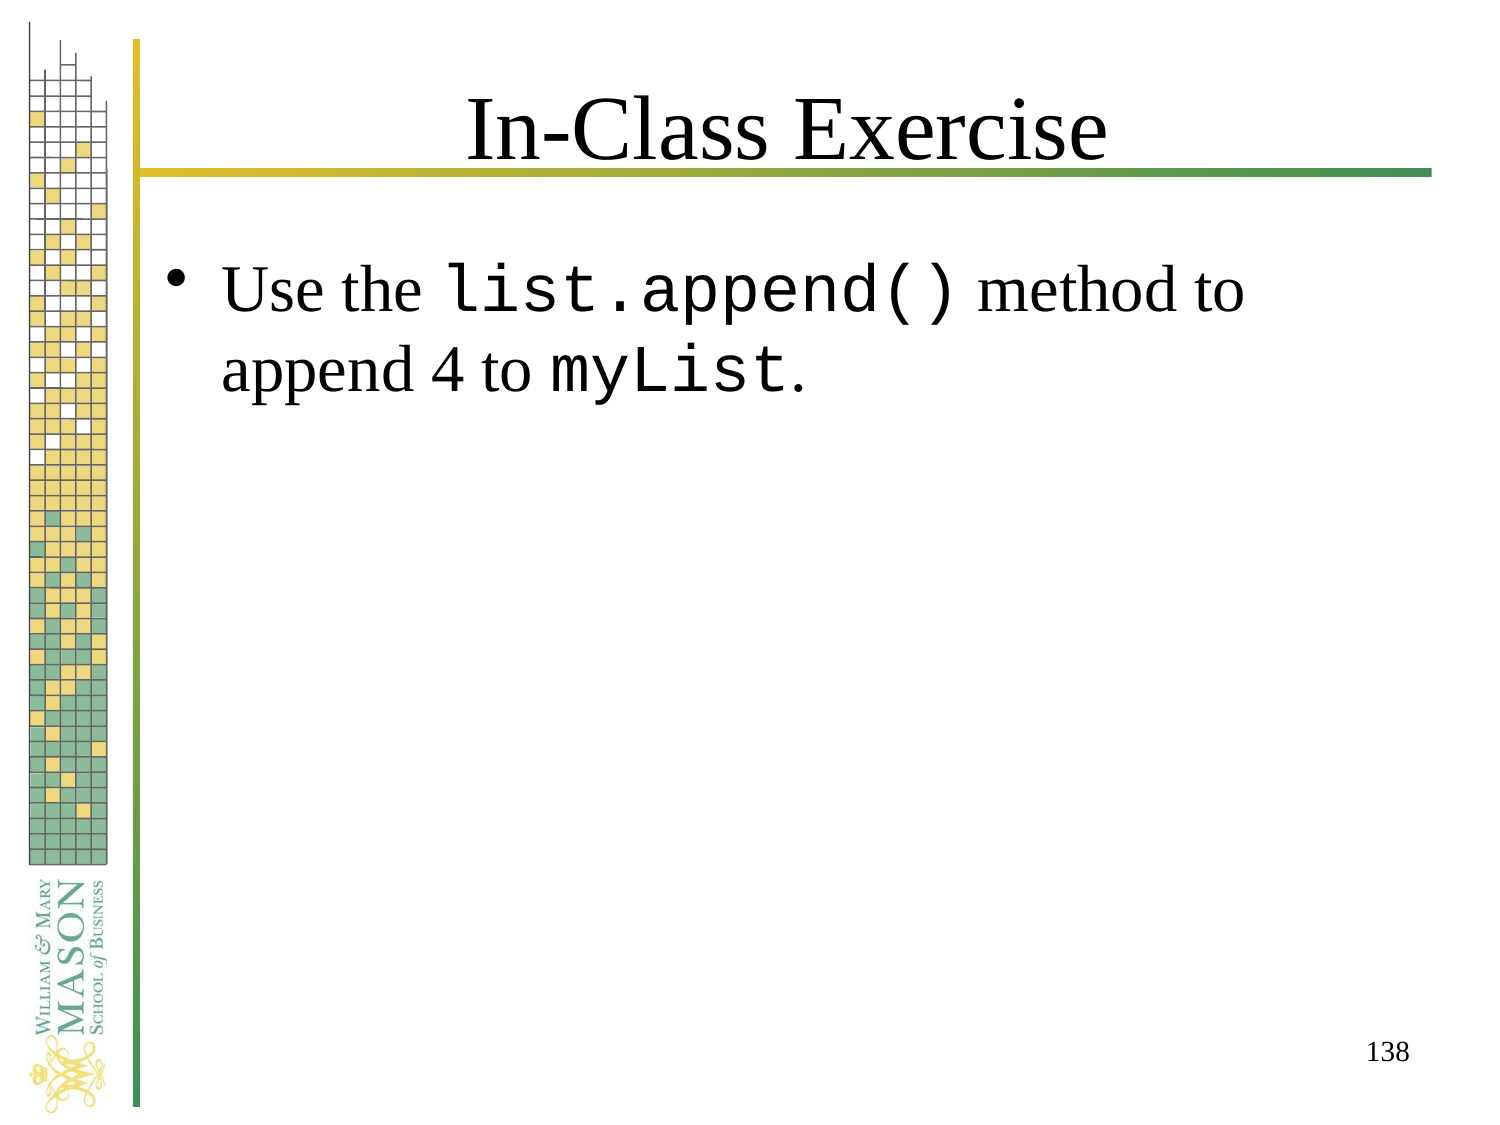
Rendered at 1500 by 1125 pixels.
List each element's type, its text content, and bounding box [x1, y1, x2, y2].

title In-Class Exercise [150, 45, 1425, 200]
table_header Description [29, 879, 107, 1113]
slide_number 138 [1048, 1024, 1426, 1103]
list Use the list.append() method to append 4 to myList. [150, 237, 1425, 1005]
